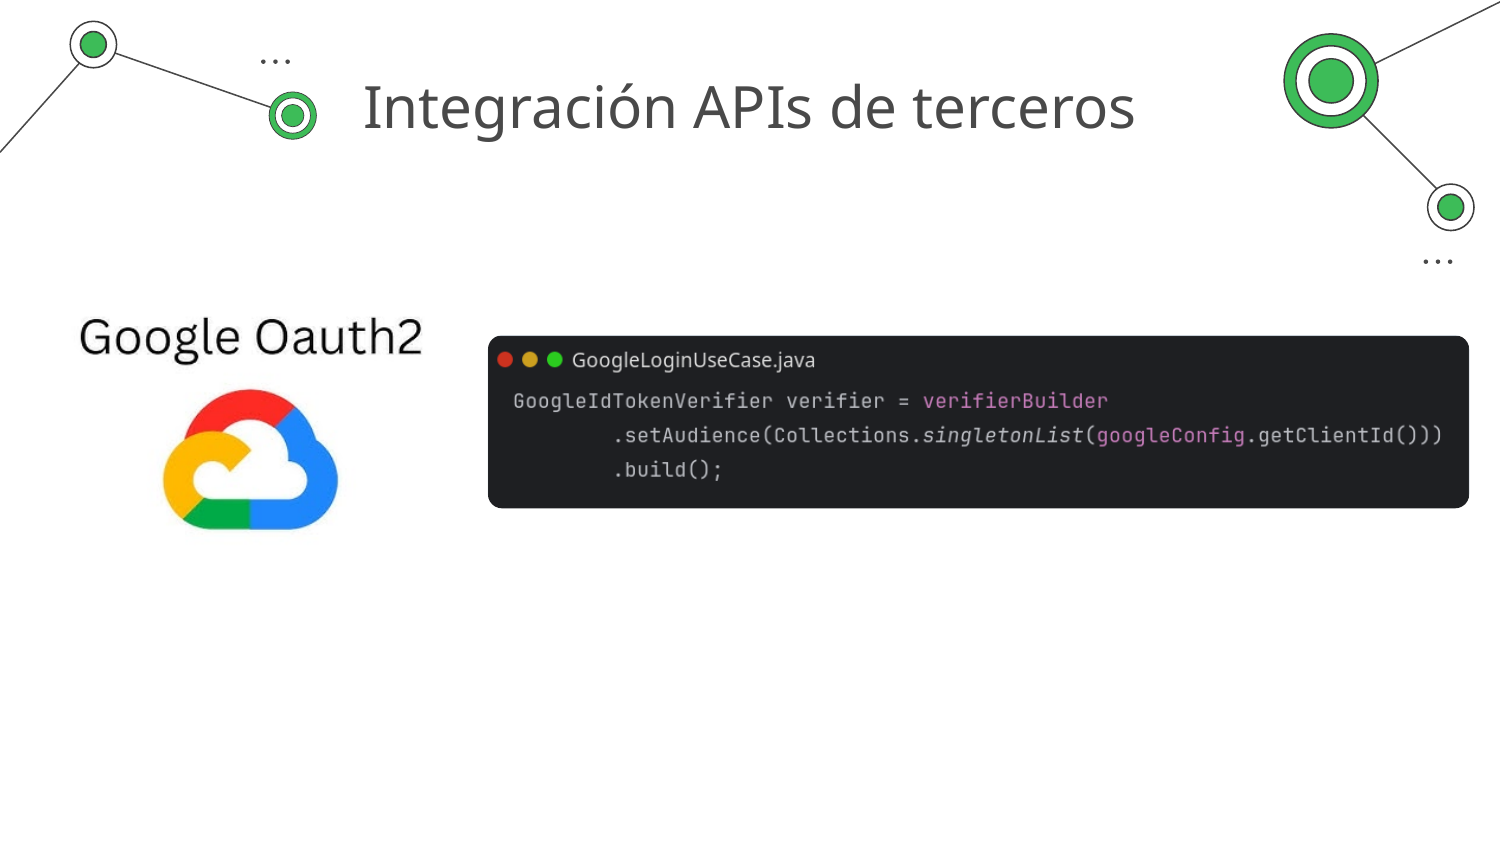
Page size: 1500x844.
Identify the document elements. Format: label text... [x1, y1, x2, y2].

title Integración APIs de terceros [118, 55, 1382, 150]
picture [487, 335, 1470, 509]
picture [47, 295, 454, 548]
